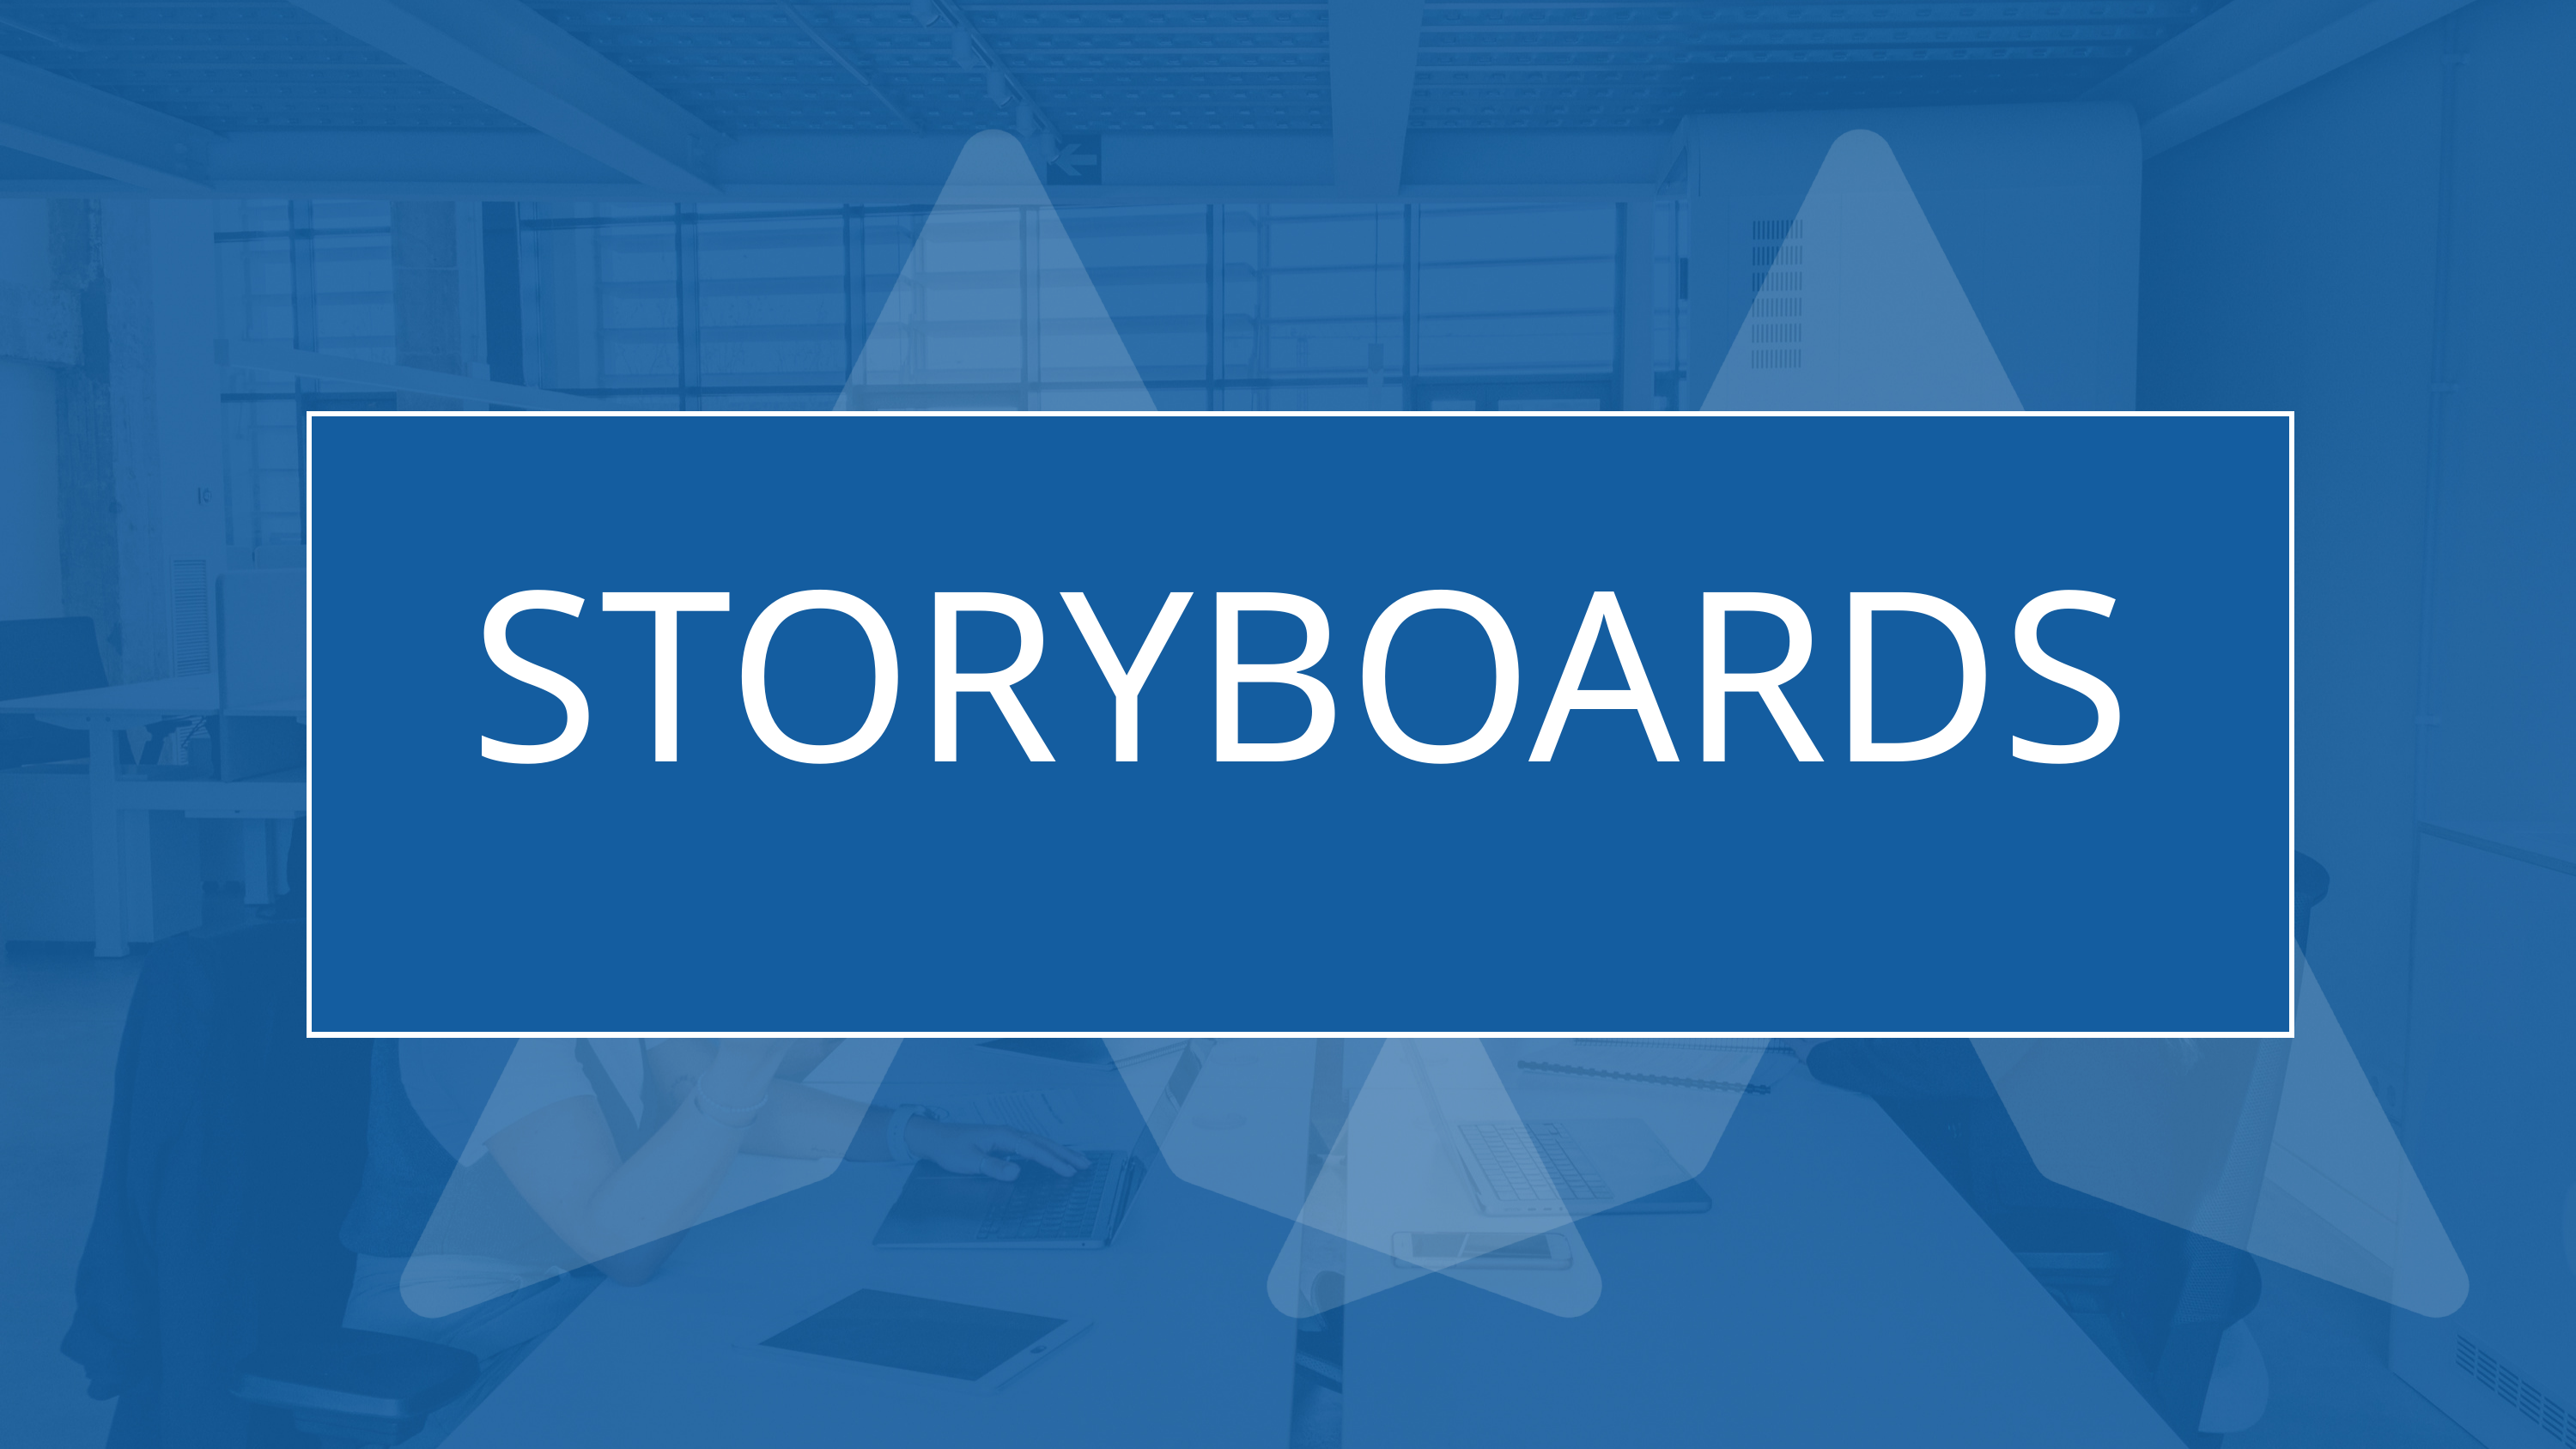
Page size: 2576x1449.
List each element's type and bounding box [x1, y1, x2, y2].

text_box [390, 123, 1612, 411]
text_box [308, 413, 2292, 1035]
text_box [1612, 123, 2479, 1326]
text_box [0, 0, 2576, 1449]
text_box [390, 1045, 1612, 1326]
